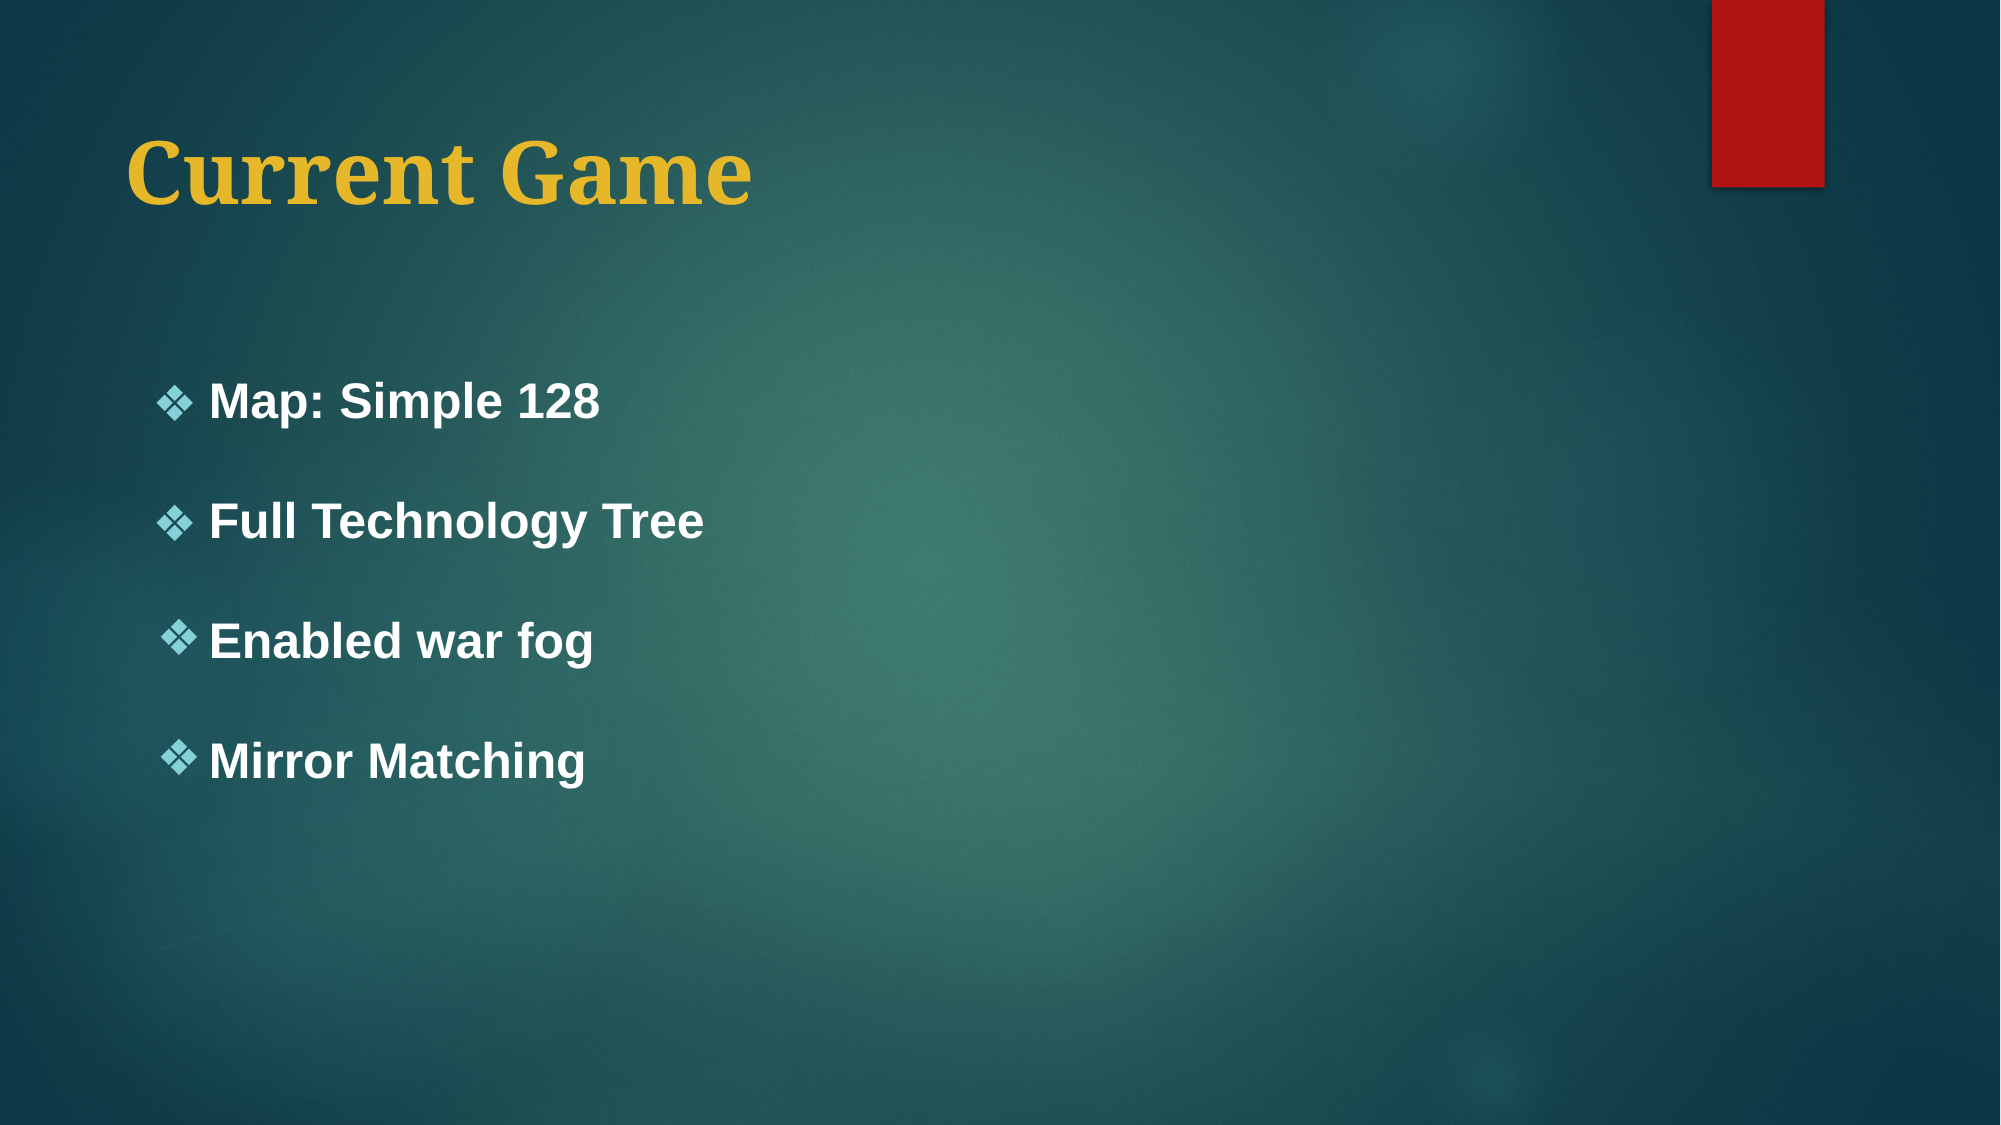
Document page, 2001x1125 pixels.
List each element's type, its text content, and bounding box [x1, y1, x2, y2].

list Map: Simple 128 Full Technology Tree Enabled war fog Mirror Matching [137, 300, 1863, 1051]
title Current Game [109, 74, 1725, 279]
picture [0, 0, 2001, 1125]
